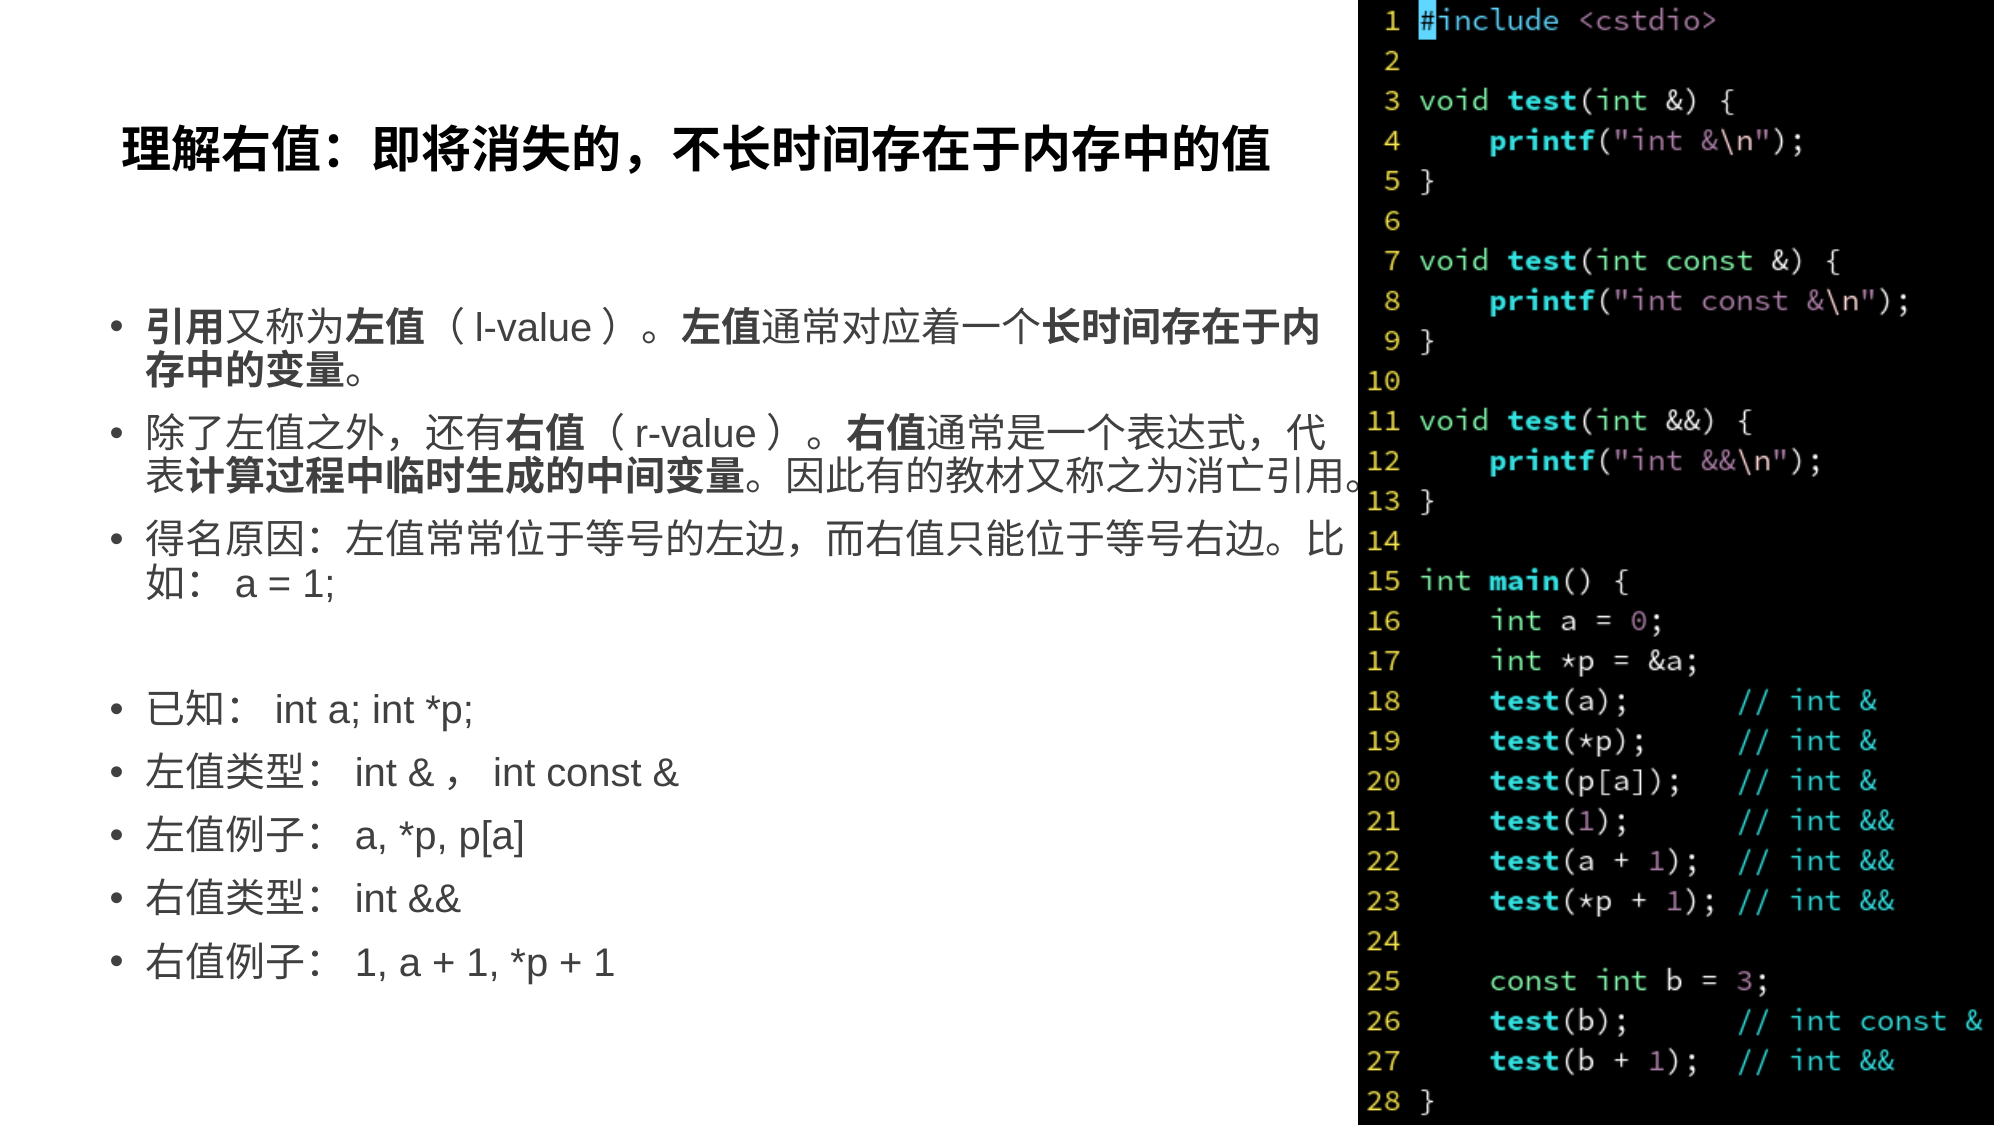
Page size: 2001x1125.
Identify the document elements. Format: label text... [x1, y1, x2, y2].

list 引用又称为左值（l-value）。左值通常对应着一个长时间存在于内存中的变量。 除了左值之外，还有右值（r-value）。右值通常是一个表达式，代表计算过程中临时生成的中间变量。因此有的教材又称之为消亡引用。 得名原因：左值常常位于等号的左边，而右值只能位于等号右边。比如：a = 1; 已知：int a; int *p; 左值类型：int &，int const & 左值例子：a, *p, p[a] 右值类型：int && 右值例子：1, a + 1, *p + 1 [94, 299, 1358, 1014]
title 理解右值：即将消失的，不长时间存在于内存中的值 [106, 42, 1358, 260]
picture [1358, 0, 1994, 1125]
